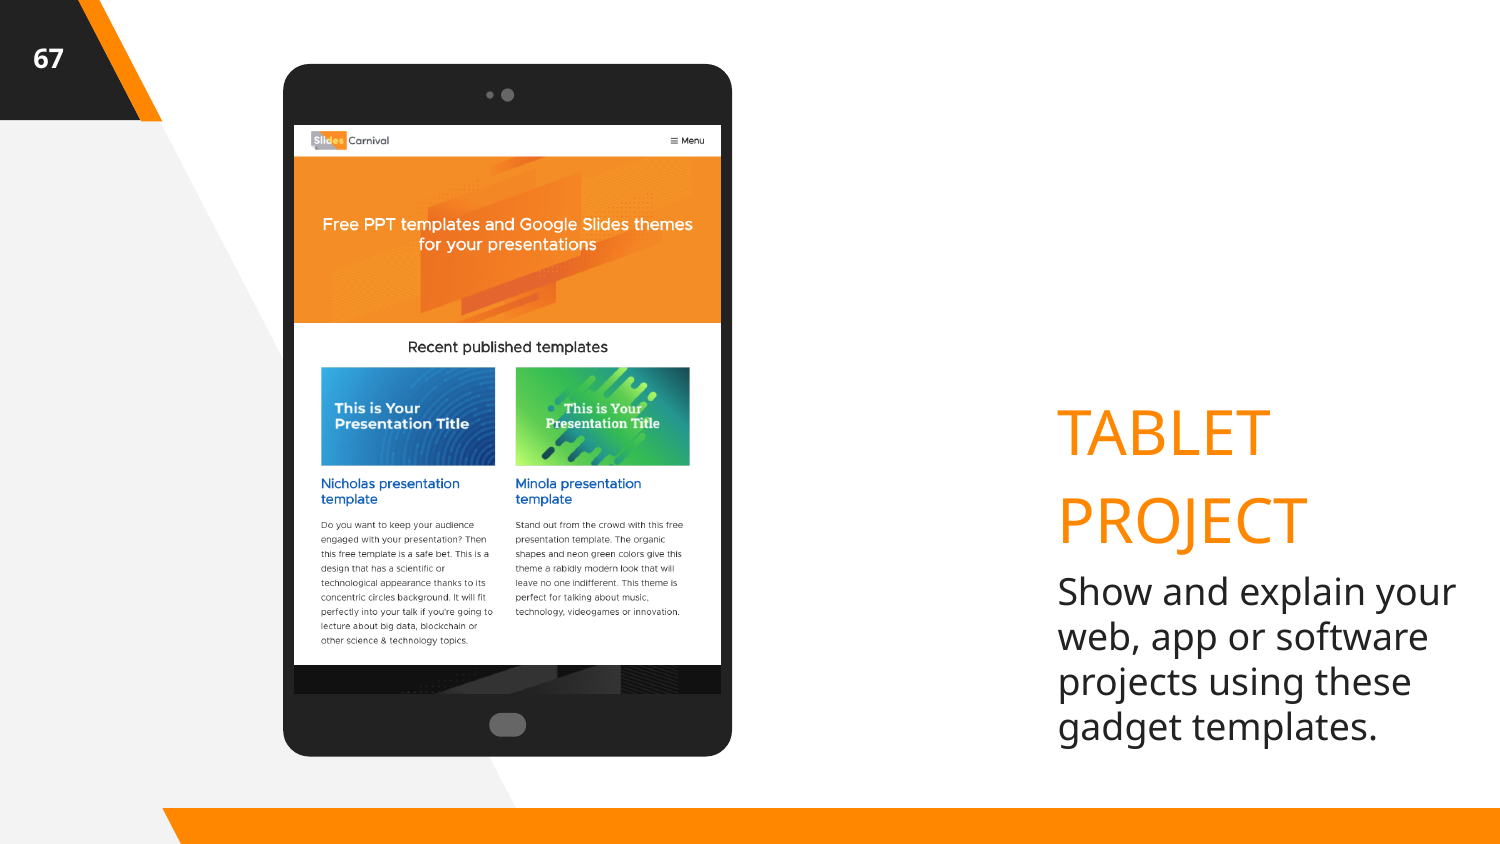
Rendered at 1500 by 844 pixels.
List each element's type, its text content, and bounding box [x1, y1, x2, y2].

list TABLET PROJECT Show and explain your web, app or software projects using these gadget templates. [1042, 87, 1500, 764]
slide_number 67 [0, 0, 98, 121]
picture [293, 124, 721, 694]
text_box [282, 63, 733, 757]
